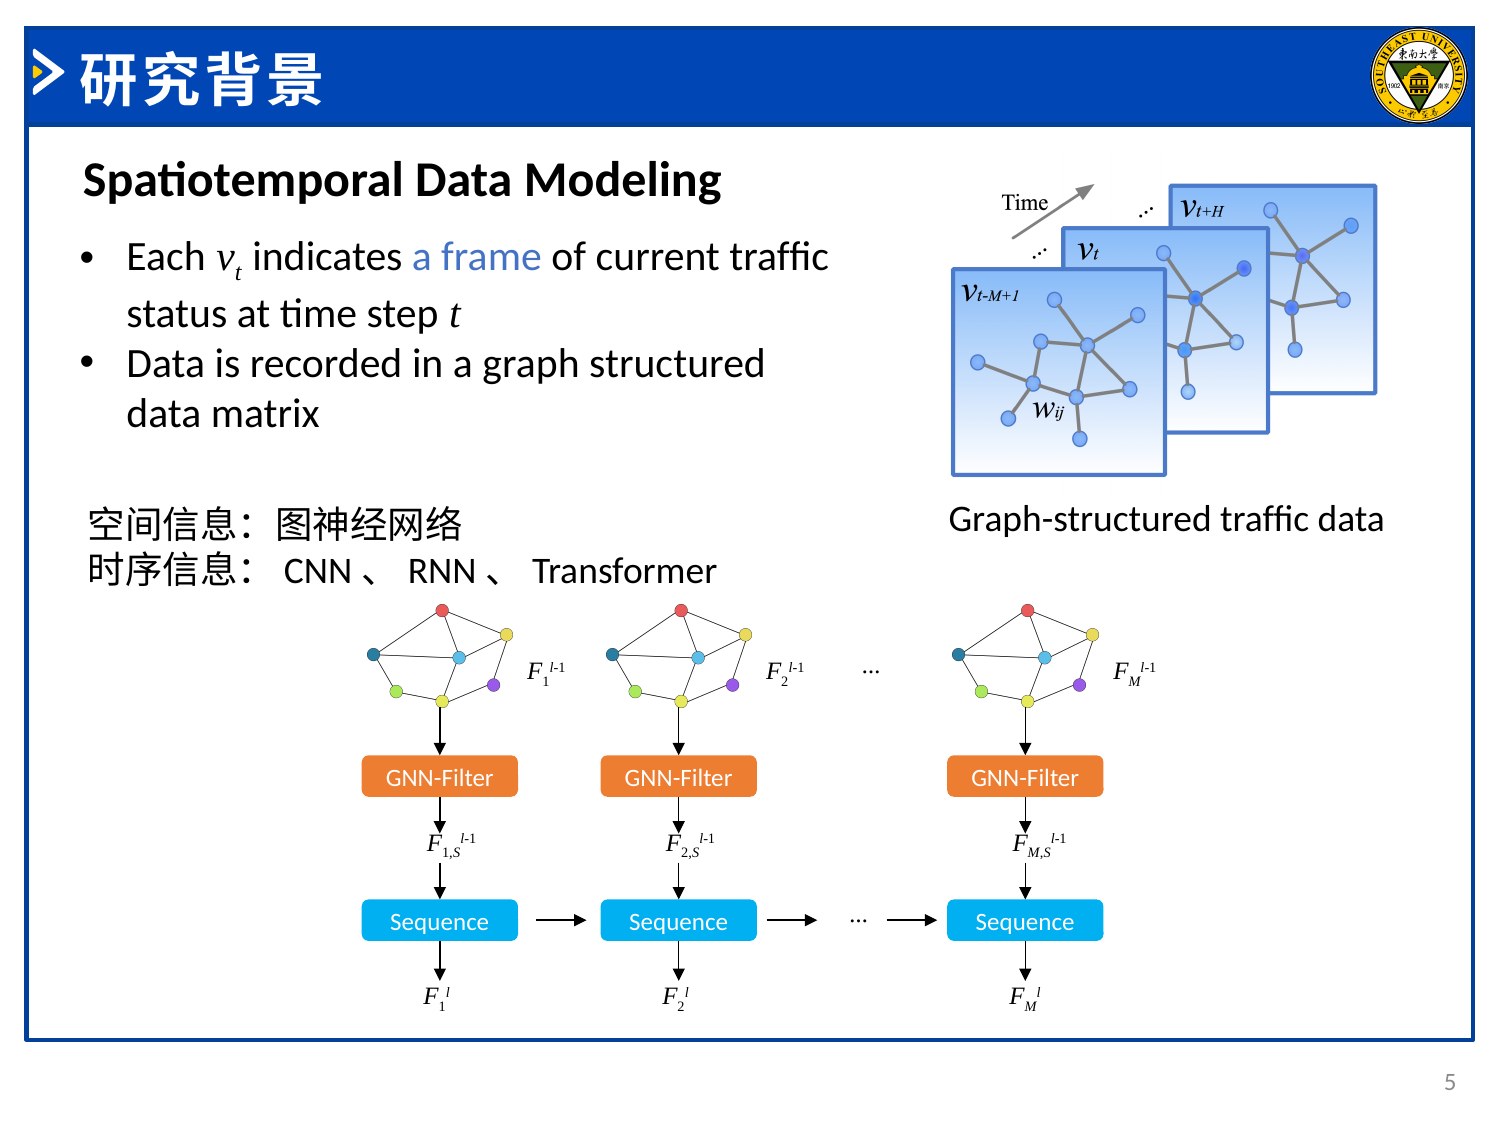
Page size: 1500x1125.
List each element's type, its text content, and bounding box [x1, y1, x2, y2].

picture [917, 147, 1404, 503]
text_box Graph-structured trafﬁc data [933, 503, 1401, 547]
picture [1370, 27, 1468, 124]
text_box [361, 604, 1179, 1023]
slide_number 5 [1382, 1051, 1472, 1111]
text_box 空间信息：图神经网络 时序信息：CNN、RNN、Transformer [72, 493, 733, 599]
text_box Each vt indicates a frame of current trafﬁc status at time step t Data is recorded in a graph structured data matrix [64, 221, 859, 443]
title 研究背景 [64, 35, 1307, 122]
text_box Spatiotemporal Data Modeling [68, 139, 737, 215]
